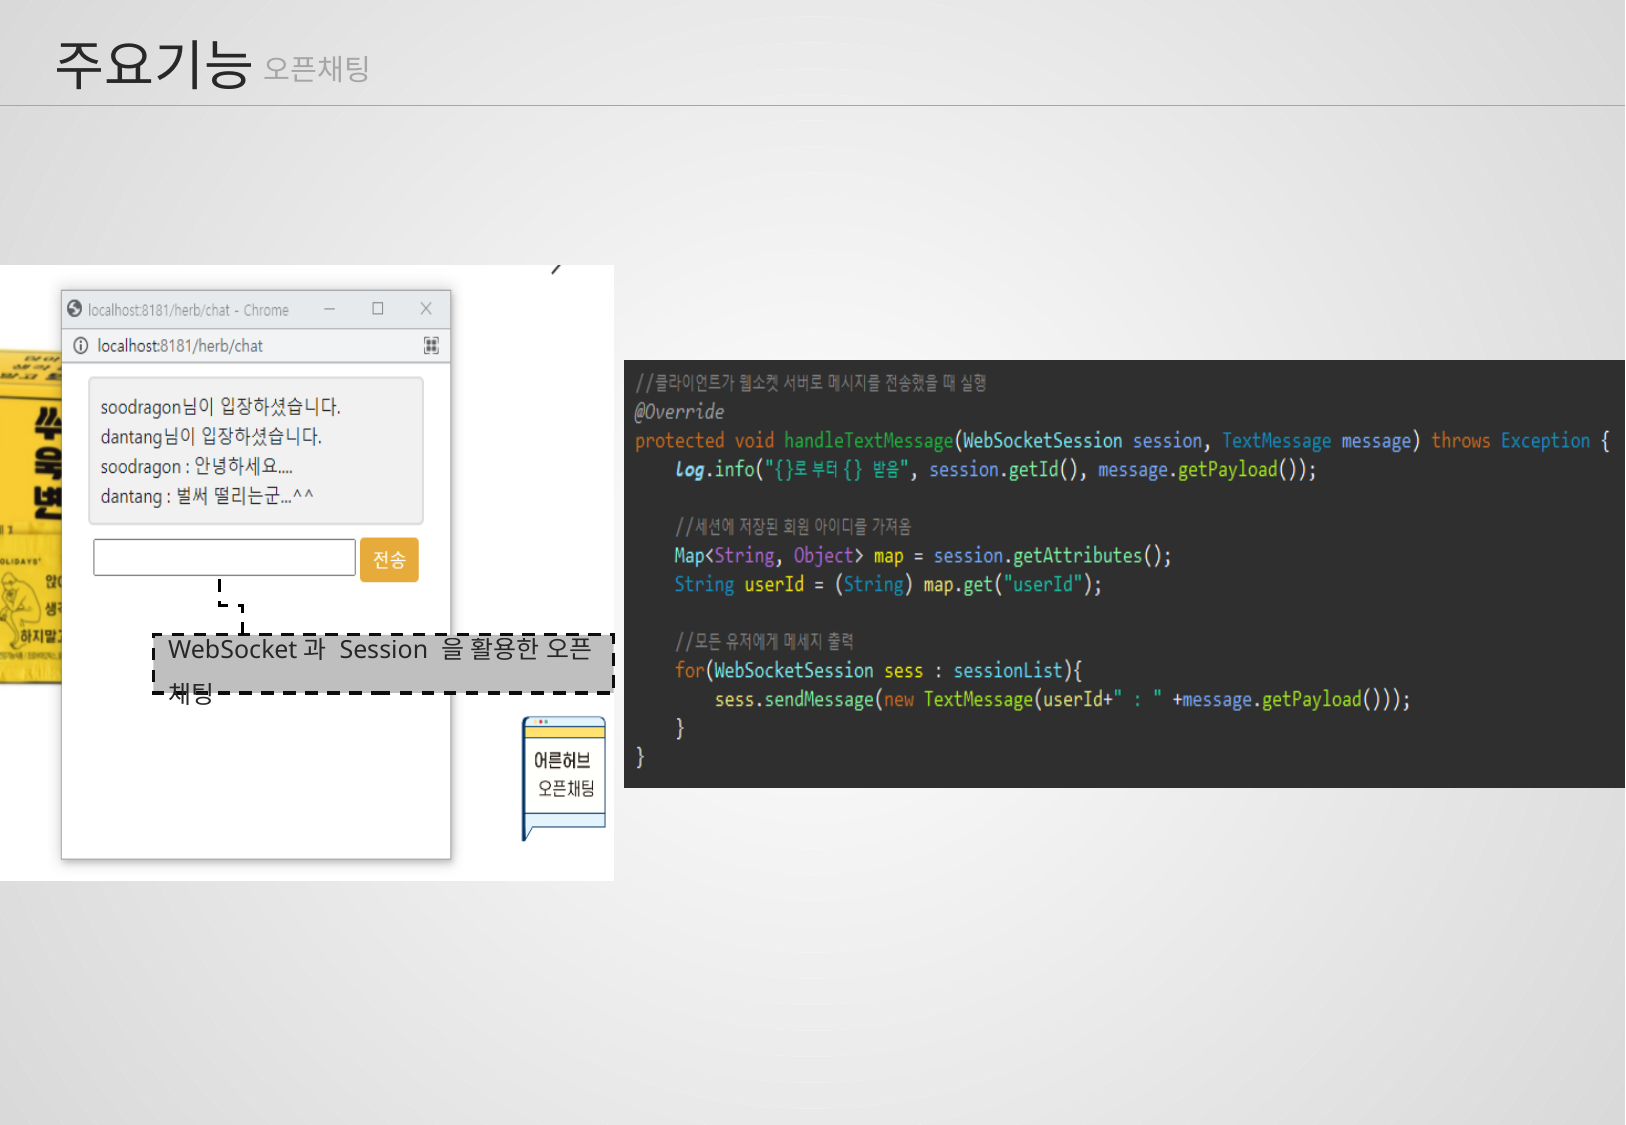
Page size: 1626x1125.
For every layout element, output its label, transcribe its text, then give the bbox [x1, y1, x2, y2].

text_box 오픈채팅 [248, 44, 686, 92]
picture [624, 360, 1625, 788]
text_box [201, 594, 261, 617]
picture [0, 265, 614, 881]
text_box 주요기능 [39, 22, 341, 105]
